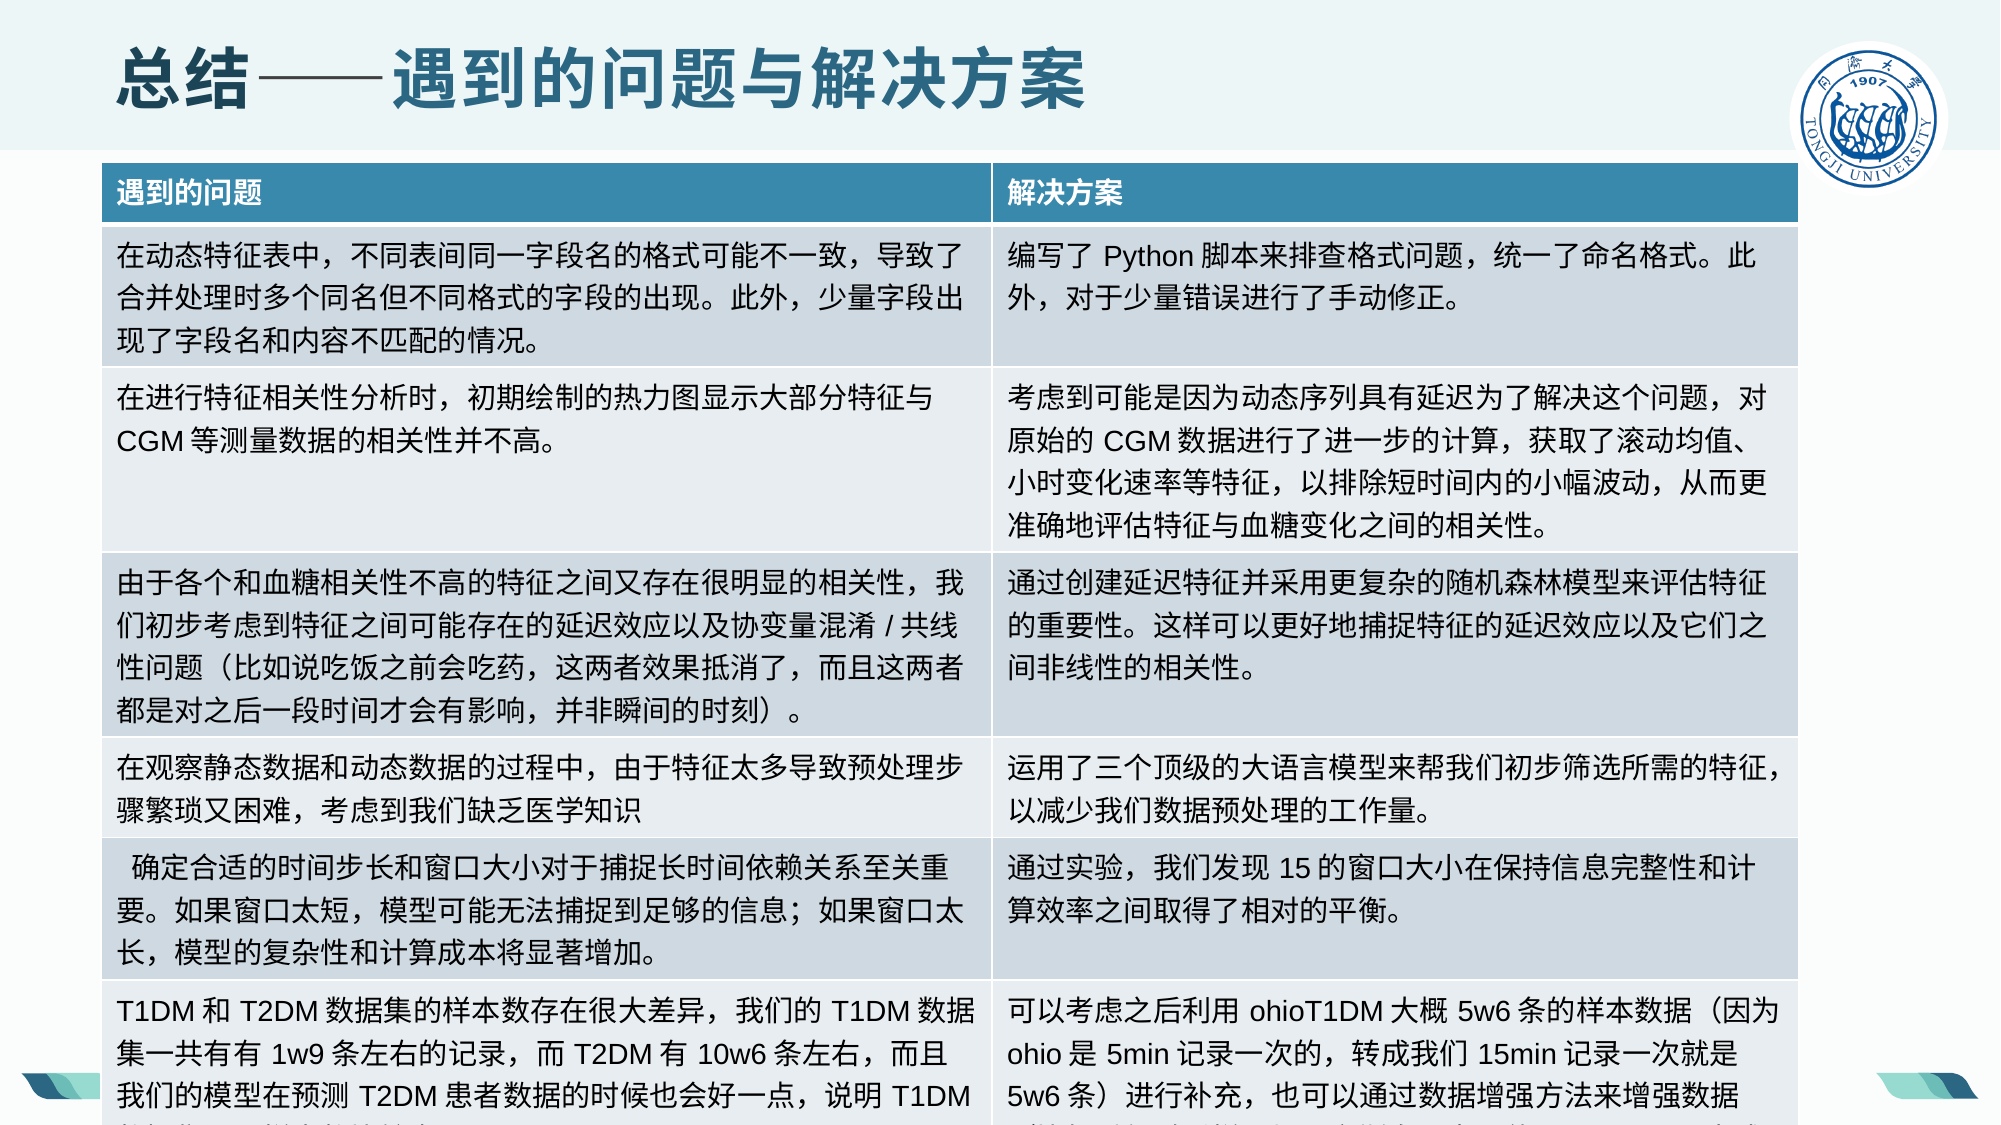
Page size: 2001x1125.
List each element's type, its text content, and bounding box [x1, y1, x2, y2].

table_cell 确定合适的时间步长和窗口大小对于捕捉长时间依赖关系至关重要。如果窗口太短，模型可能无法捕捉到足够的信息；如果窗口太长，模型的复杂性和计算成本将显著增加。 [102, 838, 991, 979]
table_cell 可以考虑之后利用ohioT1DM大概5w6条的样本数据（因为ohio是5min记录一次的，转成我们15min记录一次就是5w6条）进行补充，也可以通过数据增强方法来增强数据（比如重复过采样、加入高斯白噪声、使用TimeGAN生成合成少数样本和Mixup方法。） [993, 1100, 1798, 1125]
table_cell 在进行特征相关性分析时，初期绘制的热力图显示大部分特征与CGM等测量数据的相关性并不高。 [102, 368, 991, 551]
table_cell 考虑到可能是因为动态序列具有延迟为了解决这个问题，对原始的CGM数据进行了进一步的计算，获取了滚动均值、小时变化速率等特征，以排除短时间内的小幅波动，从而更准确地评估特征与血糖变化之间的相关性。 [993, 368, 1798, 551]
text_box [21, 1072, 1979, 1100]
table_cell 由于各个和血糖相关性不高的特征之间又存在很明显的相关性，我们初步考虑到特征之间可能存在的延迟效应以及协变量混淆/共线性问题（比如说吃饭之前会吃药，这两者效果抵消了，而且这两者都是对之后一段时间才会有影响，并非瞬间的时刻）。 [102, 553, 991, 736]
table_cell T1DM和T2DM数据集的样本数存在很大差异，我们的T1DM数据集一共有有1w9条左右的记录，而T2DM有10w6条左右，而且我们的模型在预测T2DM患者数据的时候也会好一点，说明T1DM数据集还是样本数比较少 [102, 1100, 991, 1125]
table_cell 可以考虑之后利用ohioT1DM大概5w6条的样本数据（因为ohio是5min记录一次的，转成我们15min记录一次就是5w6条）进行补充，也可以通过数据增强方法来增强数据（比如重复过采样、加入高斯白噪声、使用TimeGAN生成合成少数样本和Mixup方法。） [993, 981, 1798, 1072]
table_cell T1DM和T2DM数据集的样本数存在很大差异，我们的T1DM数据集一共有有1w9条左右的记录，而T2DM有10w6条左右，而且我们的模型在预测T2DM患者数据的时候也会好一点，说明T1DM数据集还是样本数比较少 [102, 981, 991, 1072]
table_cell 在动态特征表中，不同表间同一字段名的格式可能不一致，导致了合并处理时多个同名但不同格式的字段的出现。此外，少量字段出现了字段名和内容不匹配的情况。 [102, 227, 991, 366]
table_cell 编写了Python脚本来排查格式问题，统一了命名格式。此外，对于少量错误进行了手动修正。 [993, 227, 1798, 366]
table_cell 运用了三个顶级的大语言模型来帮我们初步筛选所需的特征，以减少我们数据预处理的工作量。 [993, 738, 1798, 837]
table_cell 在观察静态数据和动态数据的过程中，由于特征太多导致预处理步骤繁琐又困难，考虑到我们缺乏医学知识 [102, 738, 991, 837]
table_cell 通过创建延迟特征并采用更复杂的随机森林模型来评估特征的重要性。这样可以更好地捕捉特征的延迟效应以及它们之间非线性的相关性。 [993, 553, 1798, 736]
table_header 遇到的问题 [102, 163, 991, 222]
text_box [0, 0, 2000, 151]
table_cell 通过实验，我们发现15的窗口大小在保持信息完整性和计算效率之间取得了相对的平衡。 [993, 838, 1798, 979]
text_box 总结——遇到的问题与解决方案 [99, 25, 1901, 125]
table_header 解决方案 [993, 163, 1798, 222]
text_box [1789, 31, 1949, 207]
